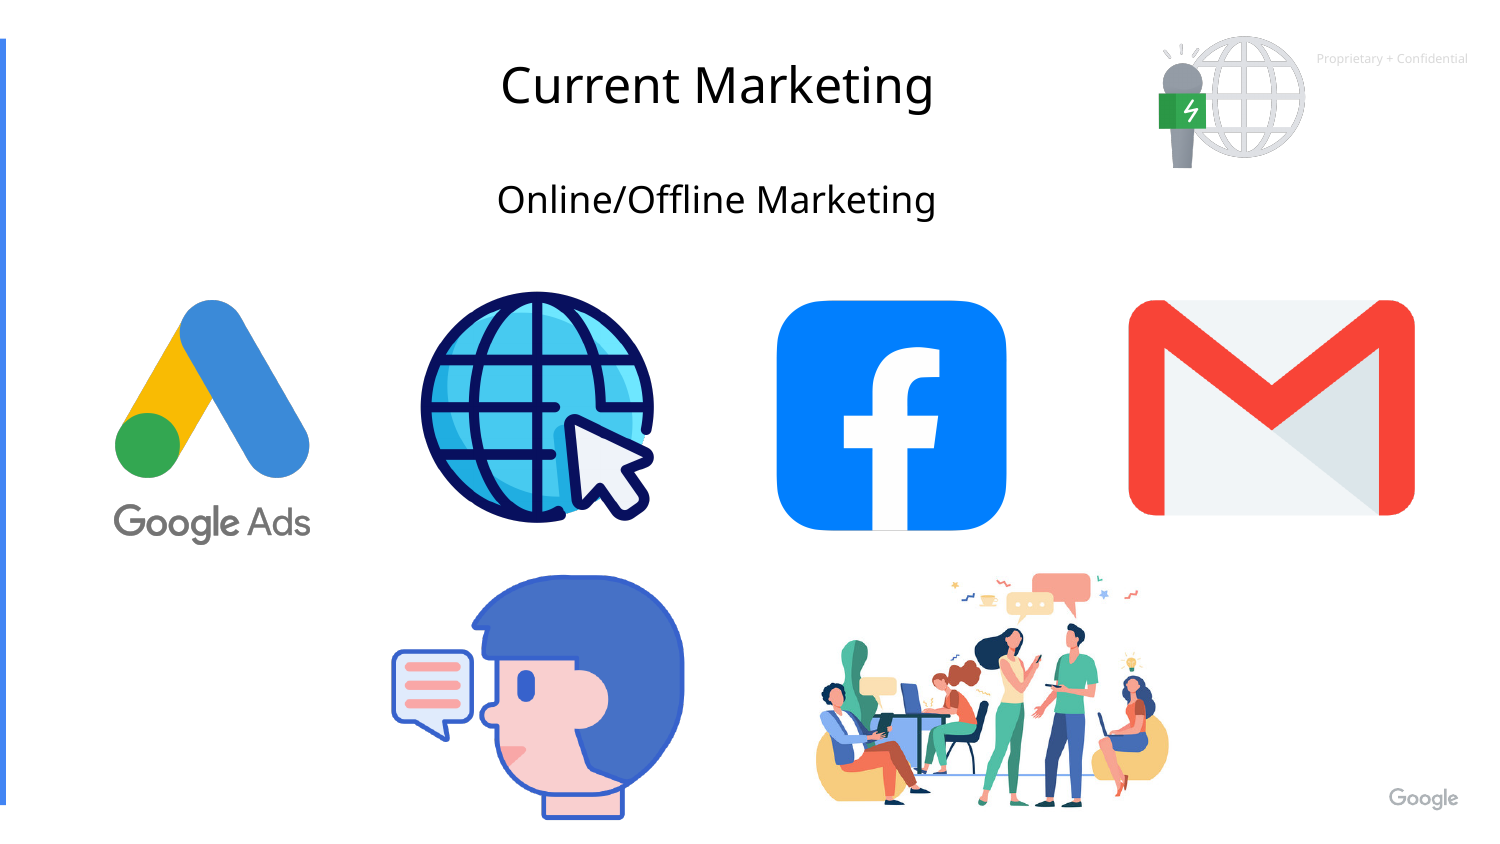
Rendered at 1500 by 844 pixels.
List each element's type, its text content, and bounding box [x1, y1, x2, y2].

picture [113, 300, 310, 545]
picture [384, 543, 691, 844]
picture [700, 224, 1425, 841]
picture [409, 281, 664, 534]
text_box Online/Offline Marketing [49, 160, 1385, 550]
text_box Current Marketing [485, 44, 1109, 133]
picture [1132, 20, 1321, 190]
